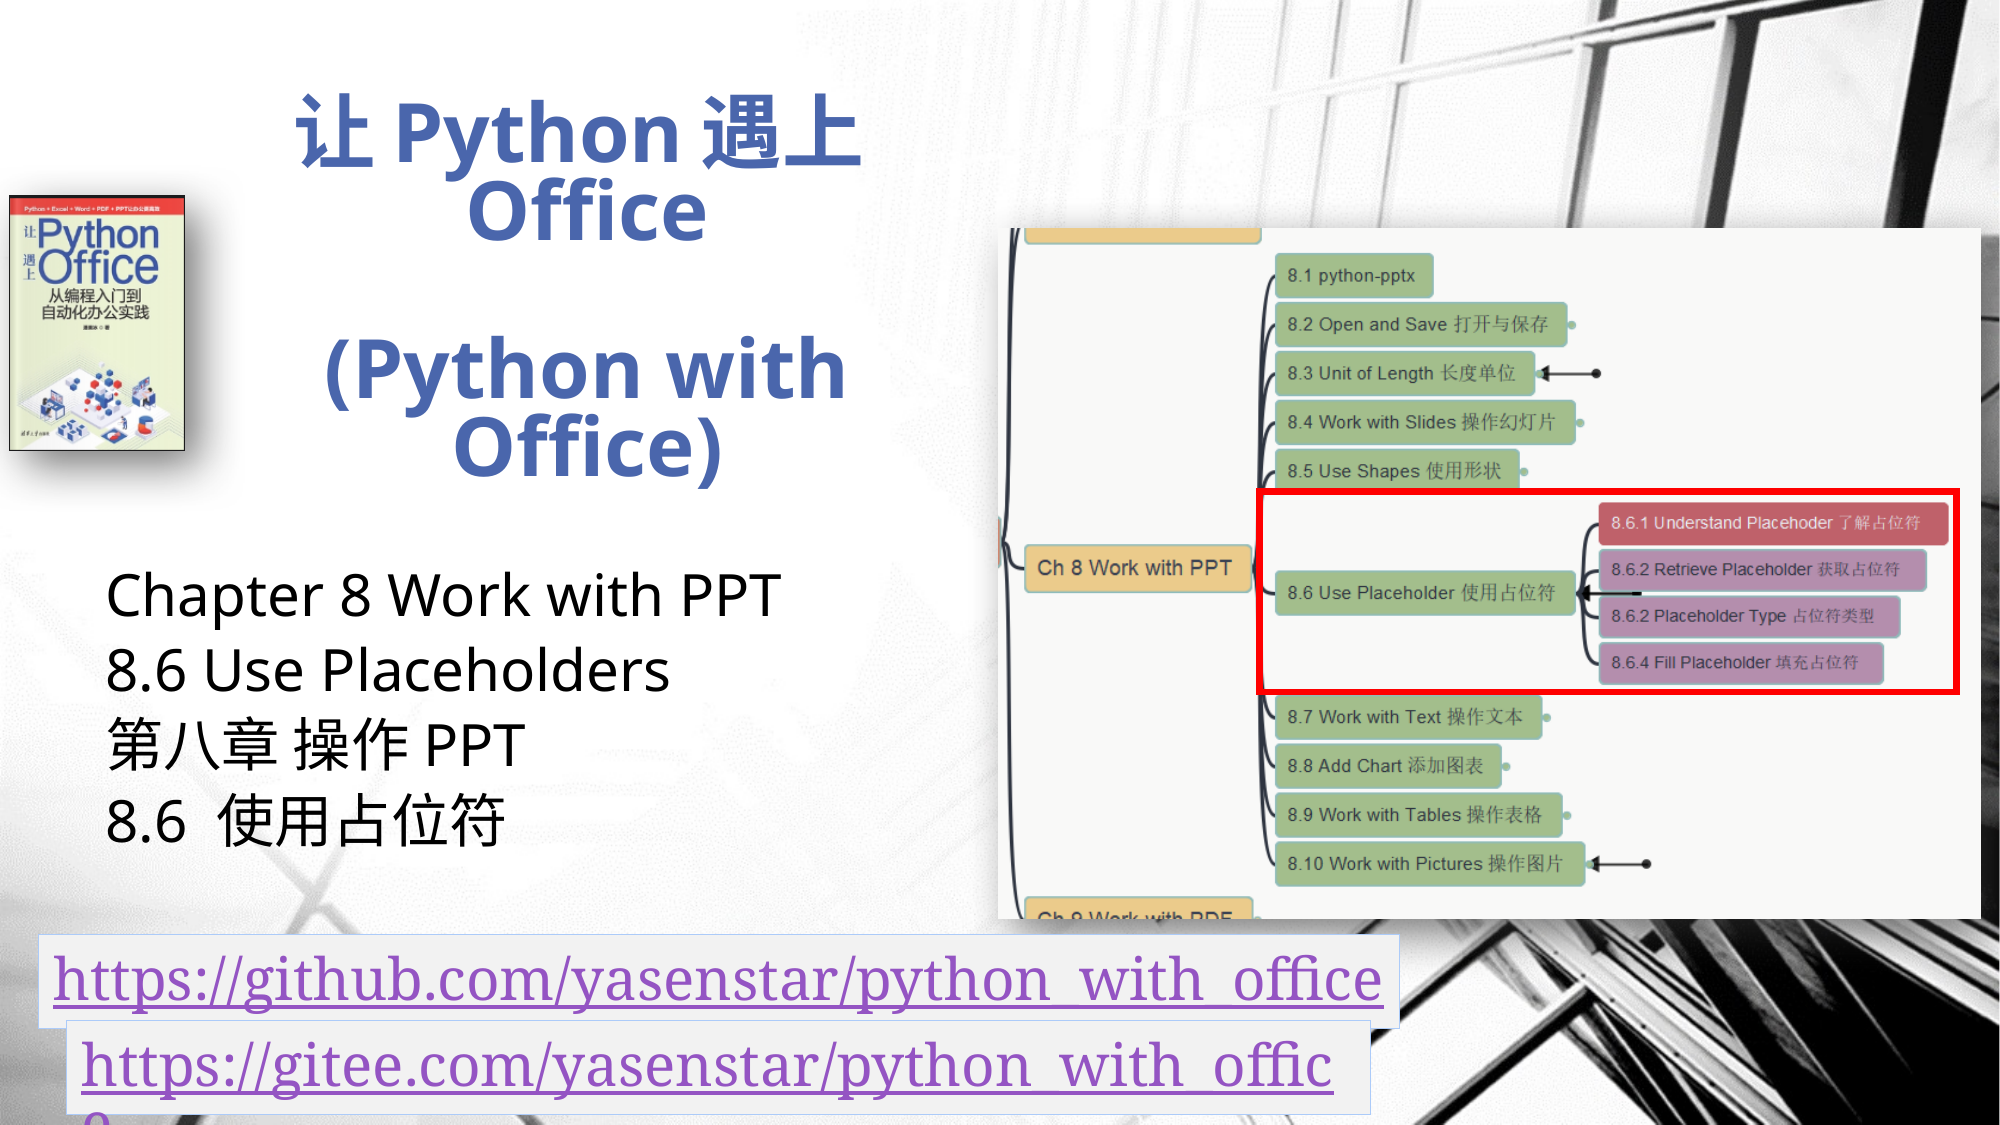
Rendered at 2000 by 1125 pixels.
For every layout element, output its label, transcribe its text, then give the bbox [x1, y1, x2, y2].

subtitle Chapter 8 Work with PPT 8.6 Use Placeholders 第八章 操作PPT 8.6 使用占位符 [90, 558, 998, 917]
title 让Python遇上Office (Python with Office) [174, 87, 1000, 500]
text_box https://gitee.com/yasenstar/python_with_office [66, 1020, 1371, 1115]
picture [0, 0, 2000, 1125]
text_box https://github.com/yasenstar/python_with_office [38, 934, 1400, 1029]
